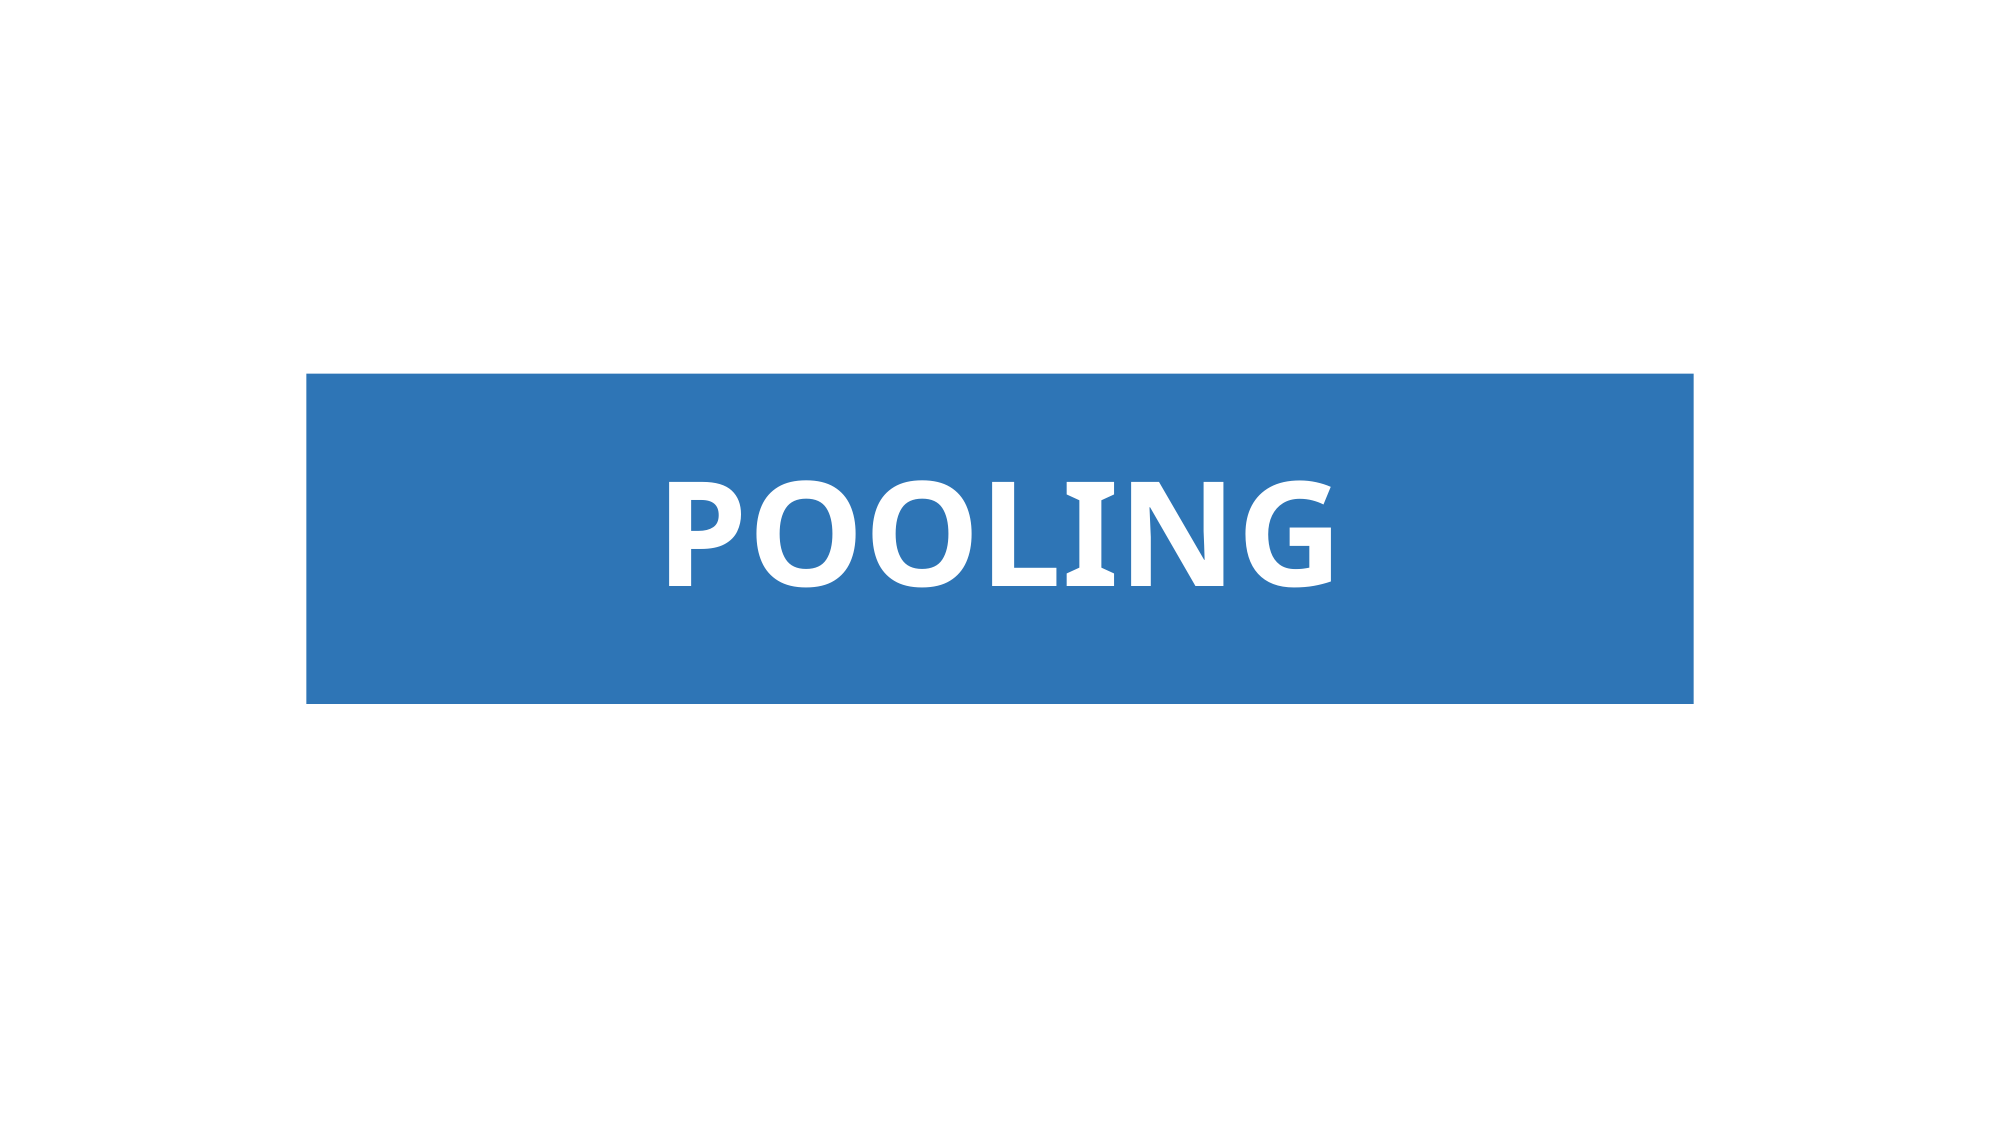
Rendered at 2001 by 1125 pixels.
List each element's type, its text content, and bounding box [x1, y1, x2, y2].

text_box POOLING [306, 373, 1694, 704]
